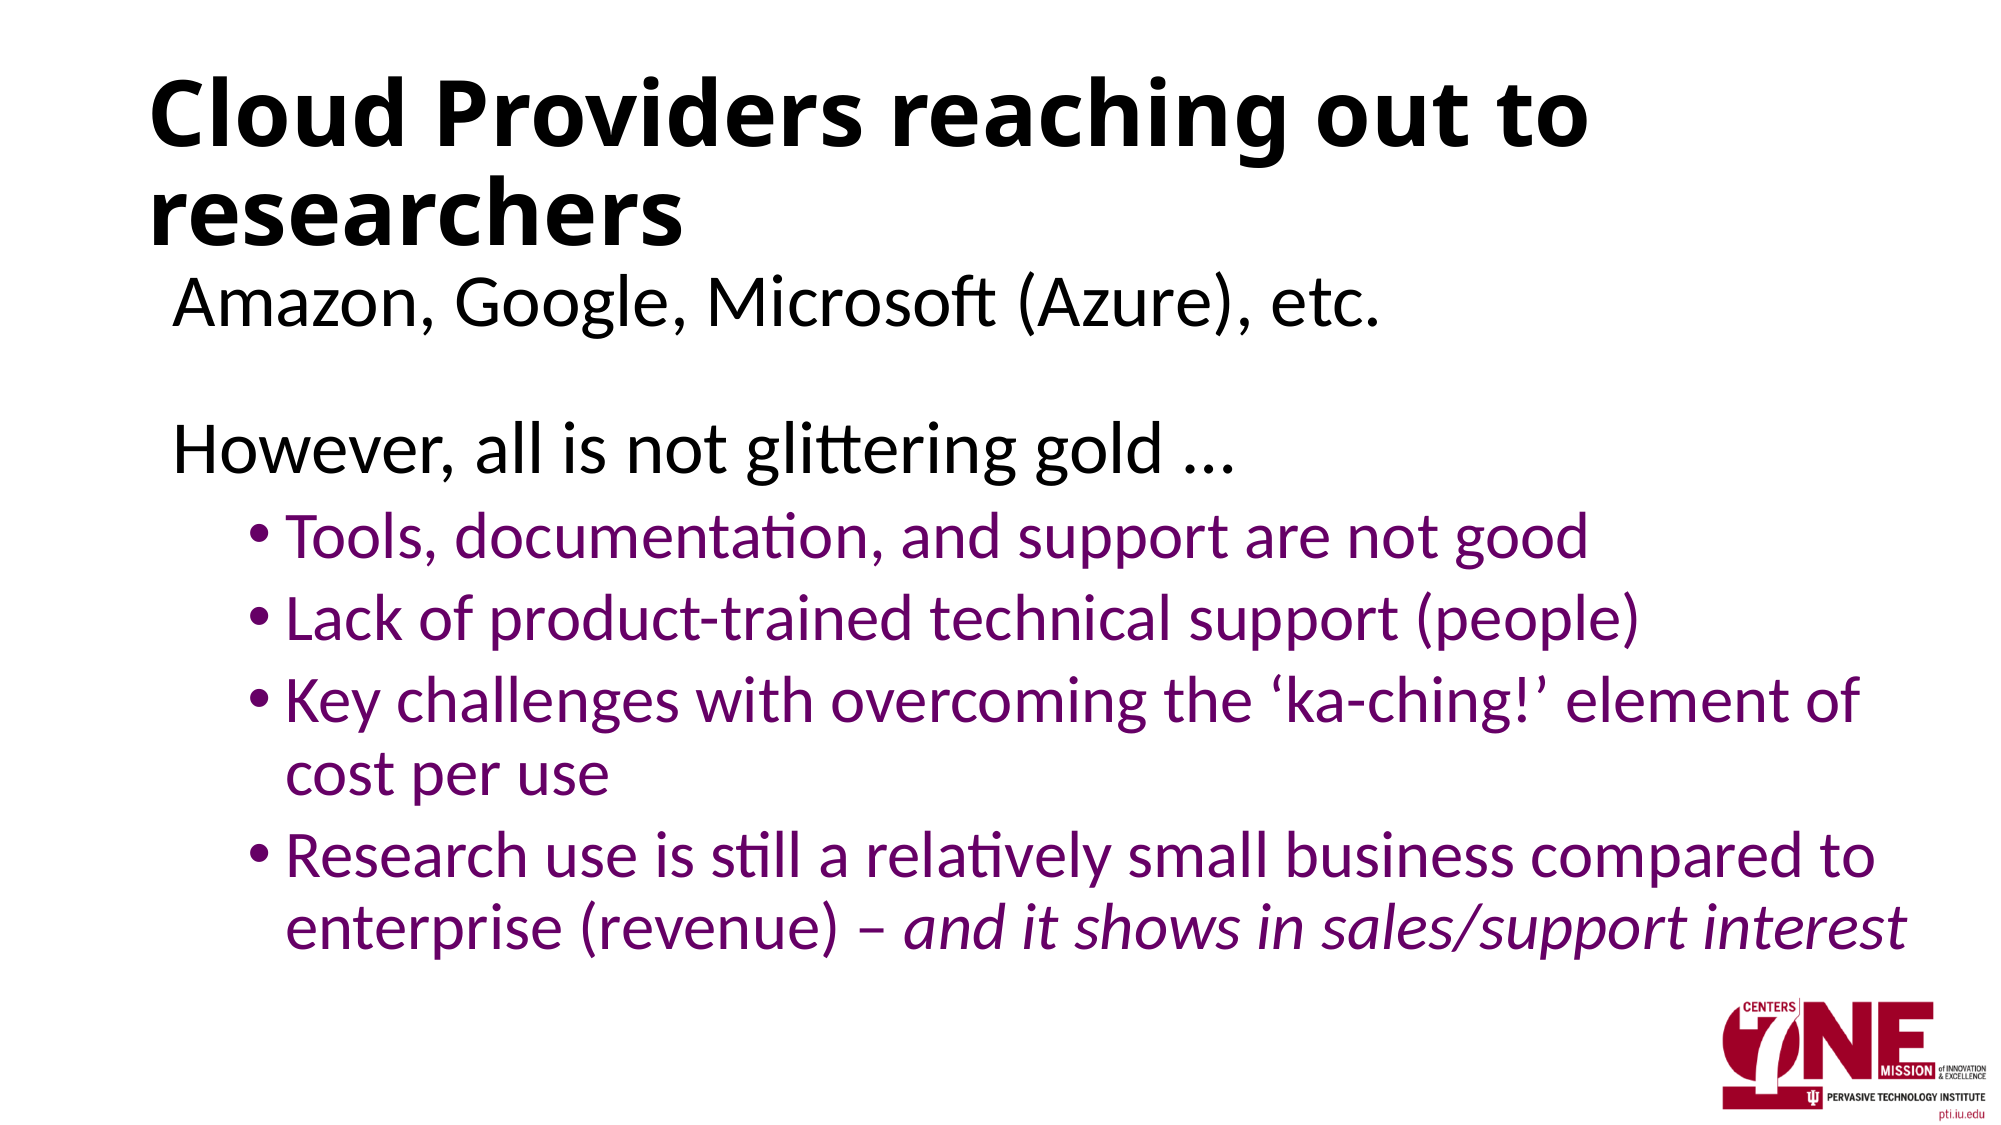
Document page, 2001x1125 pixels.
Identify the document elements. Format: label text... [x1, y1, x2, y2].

list Amazon, Google, Microsoft (Azure), etc. However, all is not glittering gold … Tools, documentation, and support are not good Lack of product-trained technical support (people) Key challenges with overcoming the ‘ka-ching!’ element of cost per use Research use is still a relatively small business compared to enterprise (revenue) – and it shows in sales/support interest [157, 254, 1958, 997]
title Cloud Providers reaching out to researchers [132, 72, 1933, 261]
picture [1711, 985, 2000, 1125]
